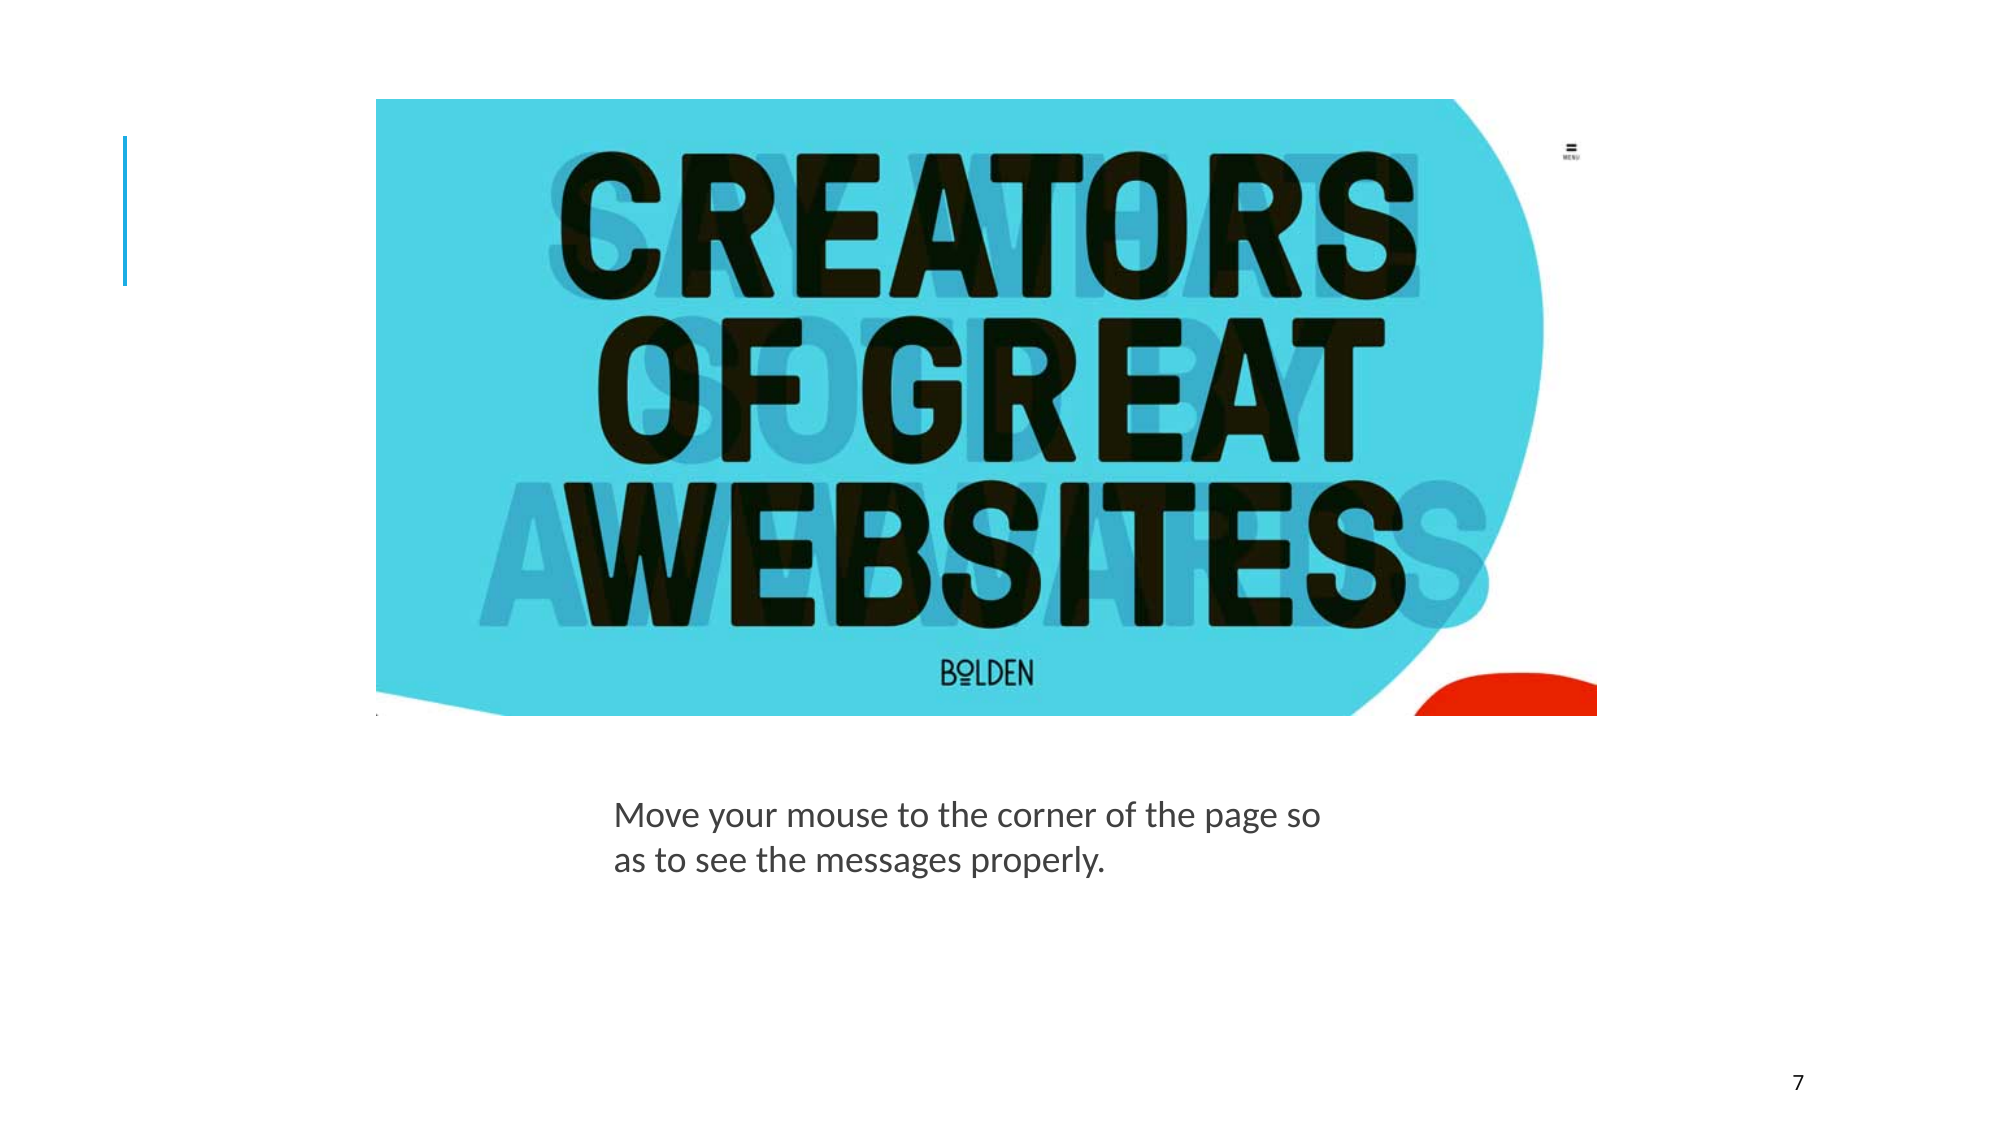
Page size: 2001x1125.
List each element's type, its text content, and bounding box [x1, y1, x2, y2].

picture [375, 99, 1597, 716]
slide_number 7 [1777, 1061, 1938, 1107]
text_box Move your mouse to the corner of the page so as to see the messages properly. [598, 782, 1349, 887]
